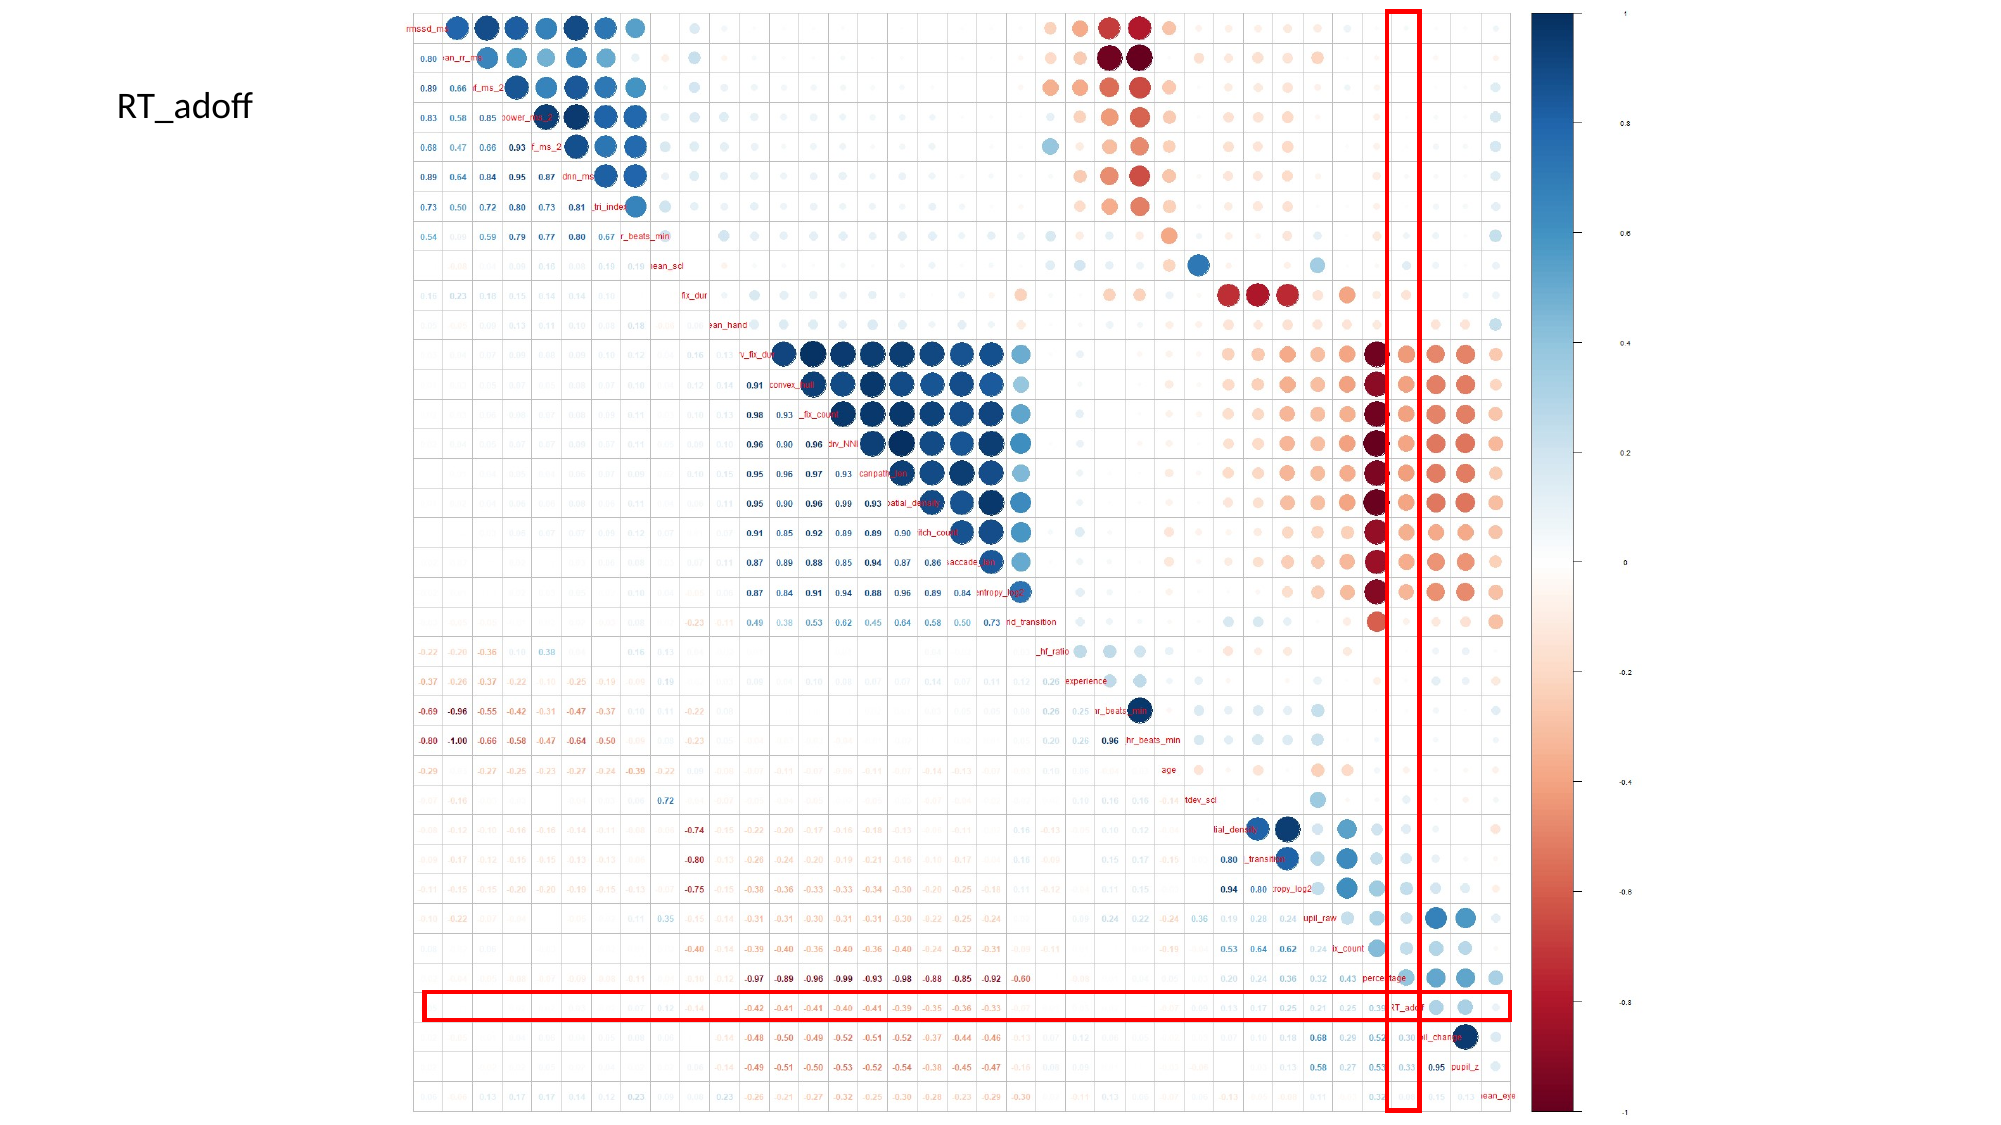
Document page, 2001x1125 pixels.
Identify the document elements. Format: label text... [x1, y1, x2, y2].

picture [156, 0, 1844, 1125]
text_box RT_adoff [102, 74, 156, 134]
